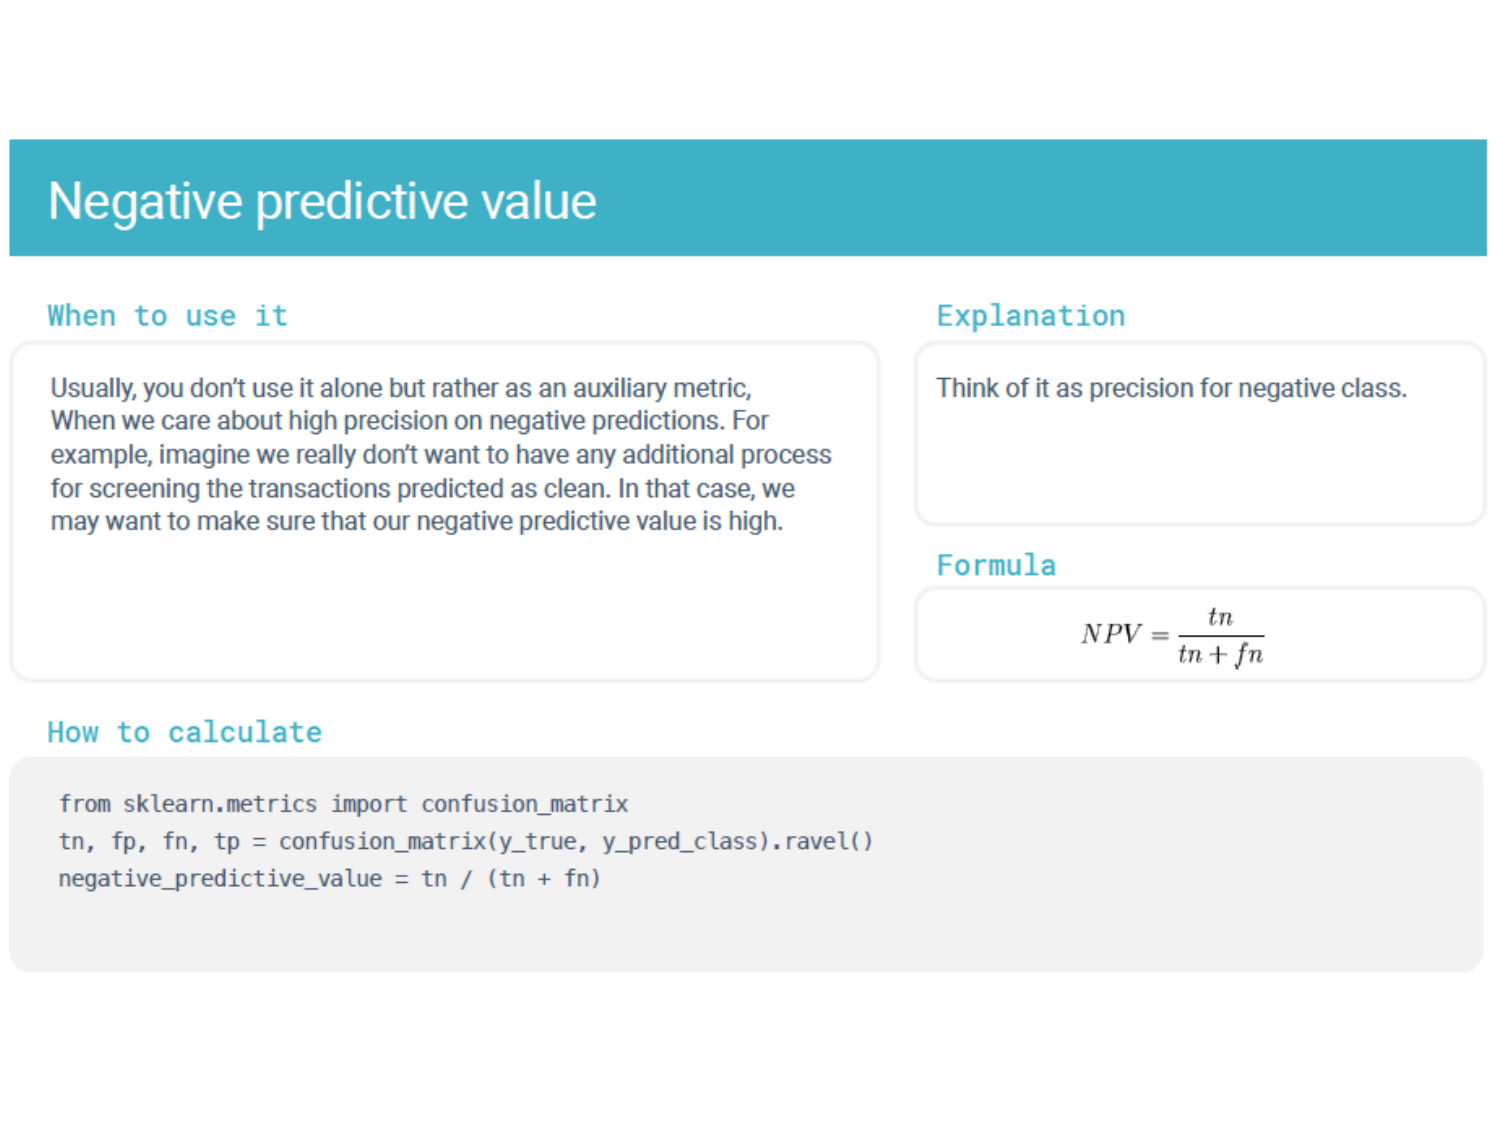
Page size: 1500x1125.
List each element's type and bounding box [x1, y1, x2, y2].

picture [0, 129, 1500, 996]
